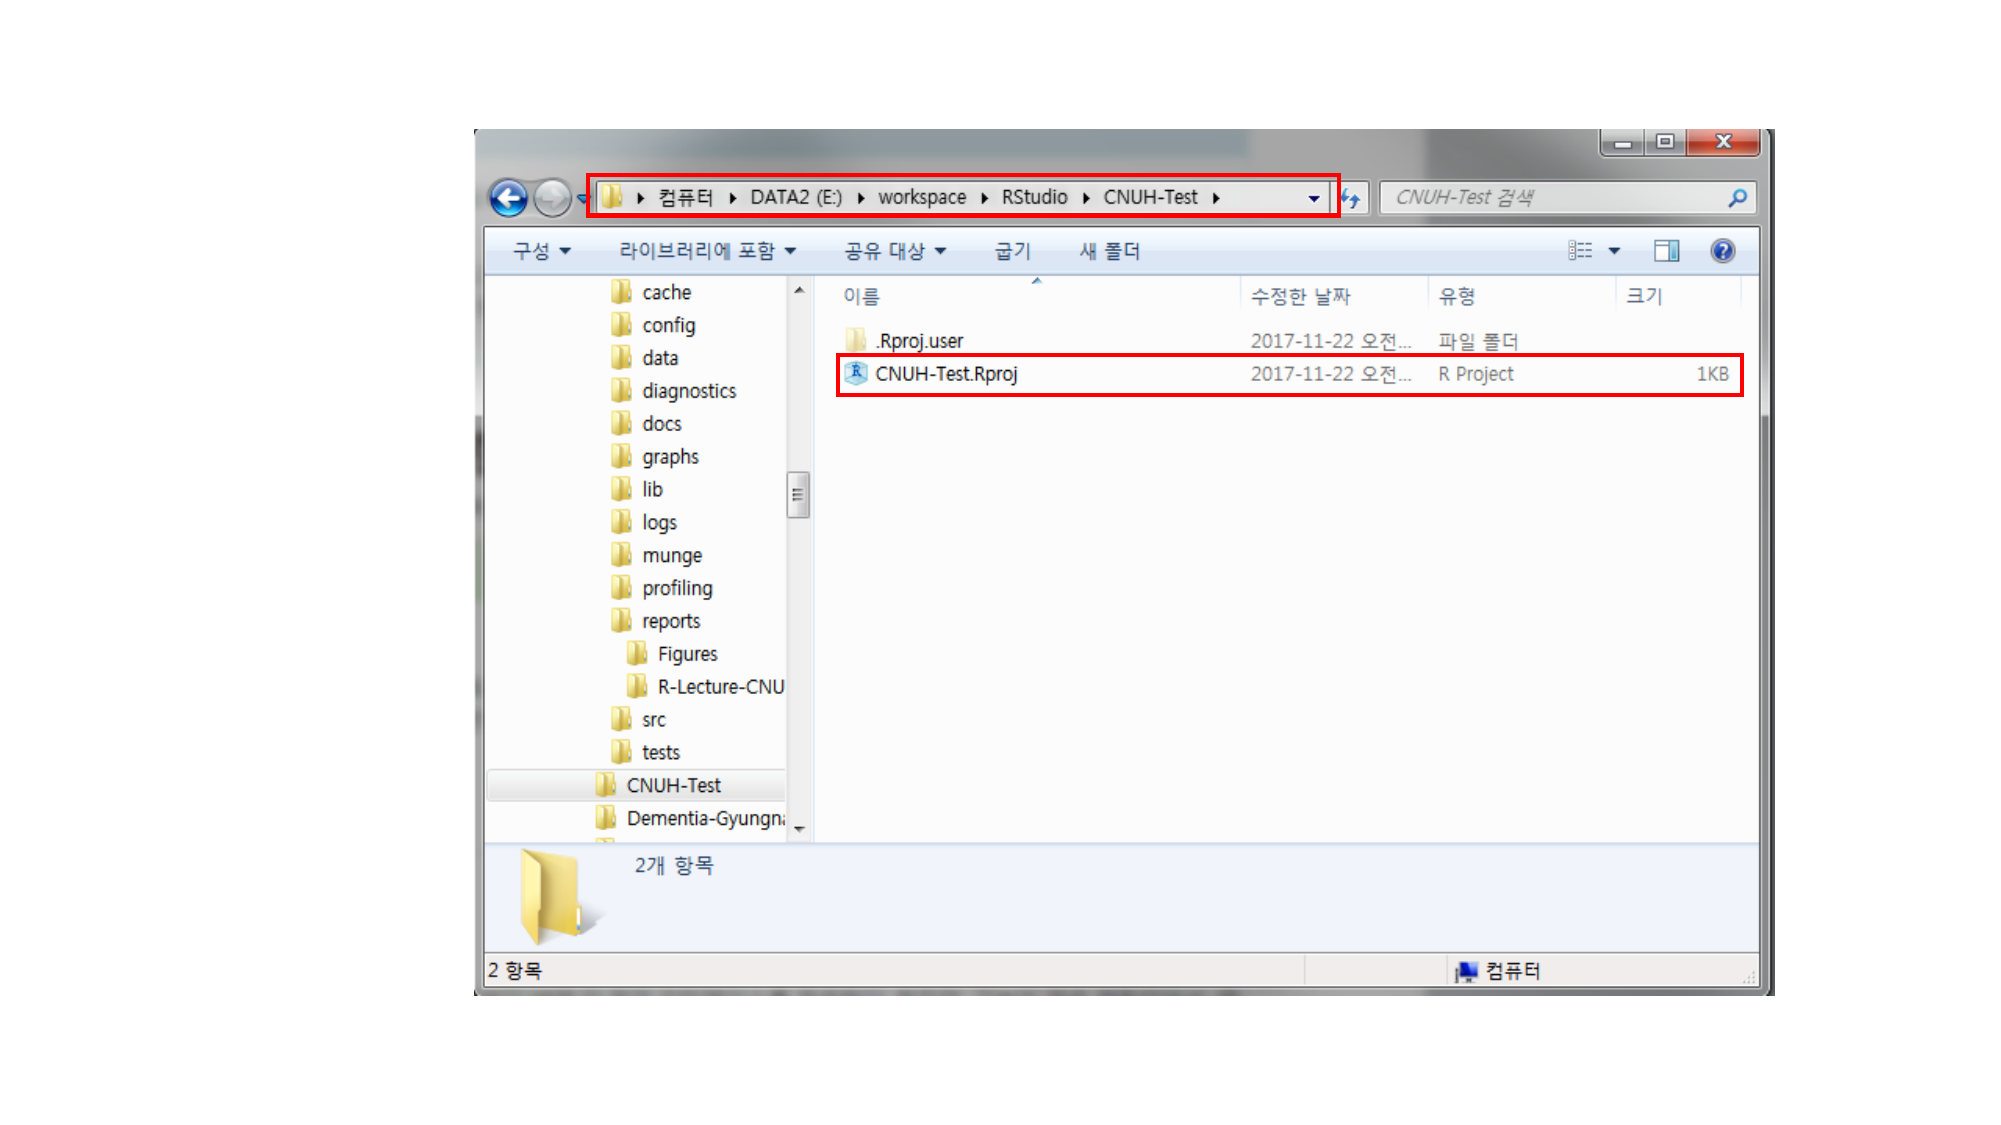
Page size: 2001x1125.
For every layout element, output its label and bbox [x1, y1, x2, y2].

text_box [474, 129, 1775, 996]
